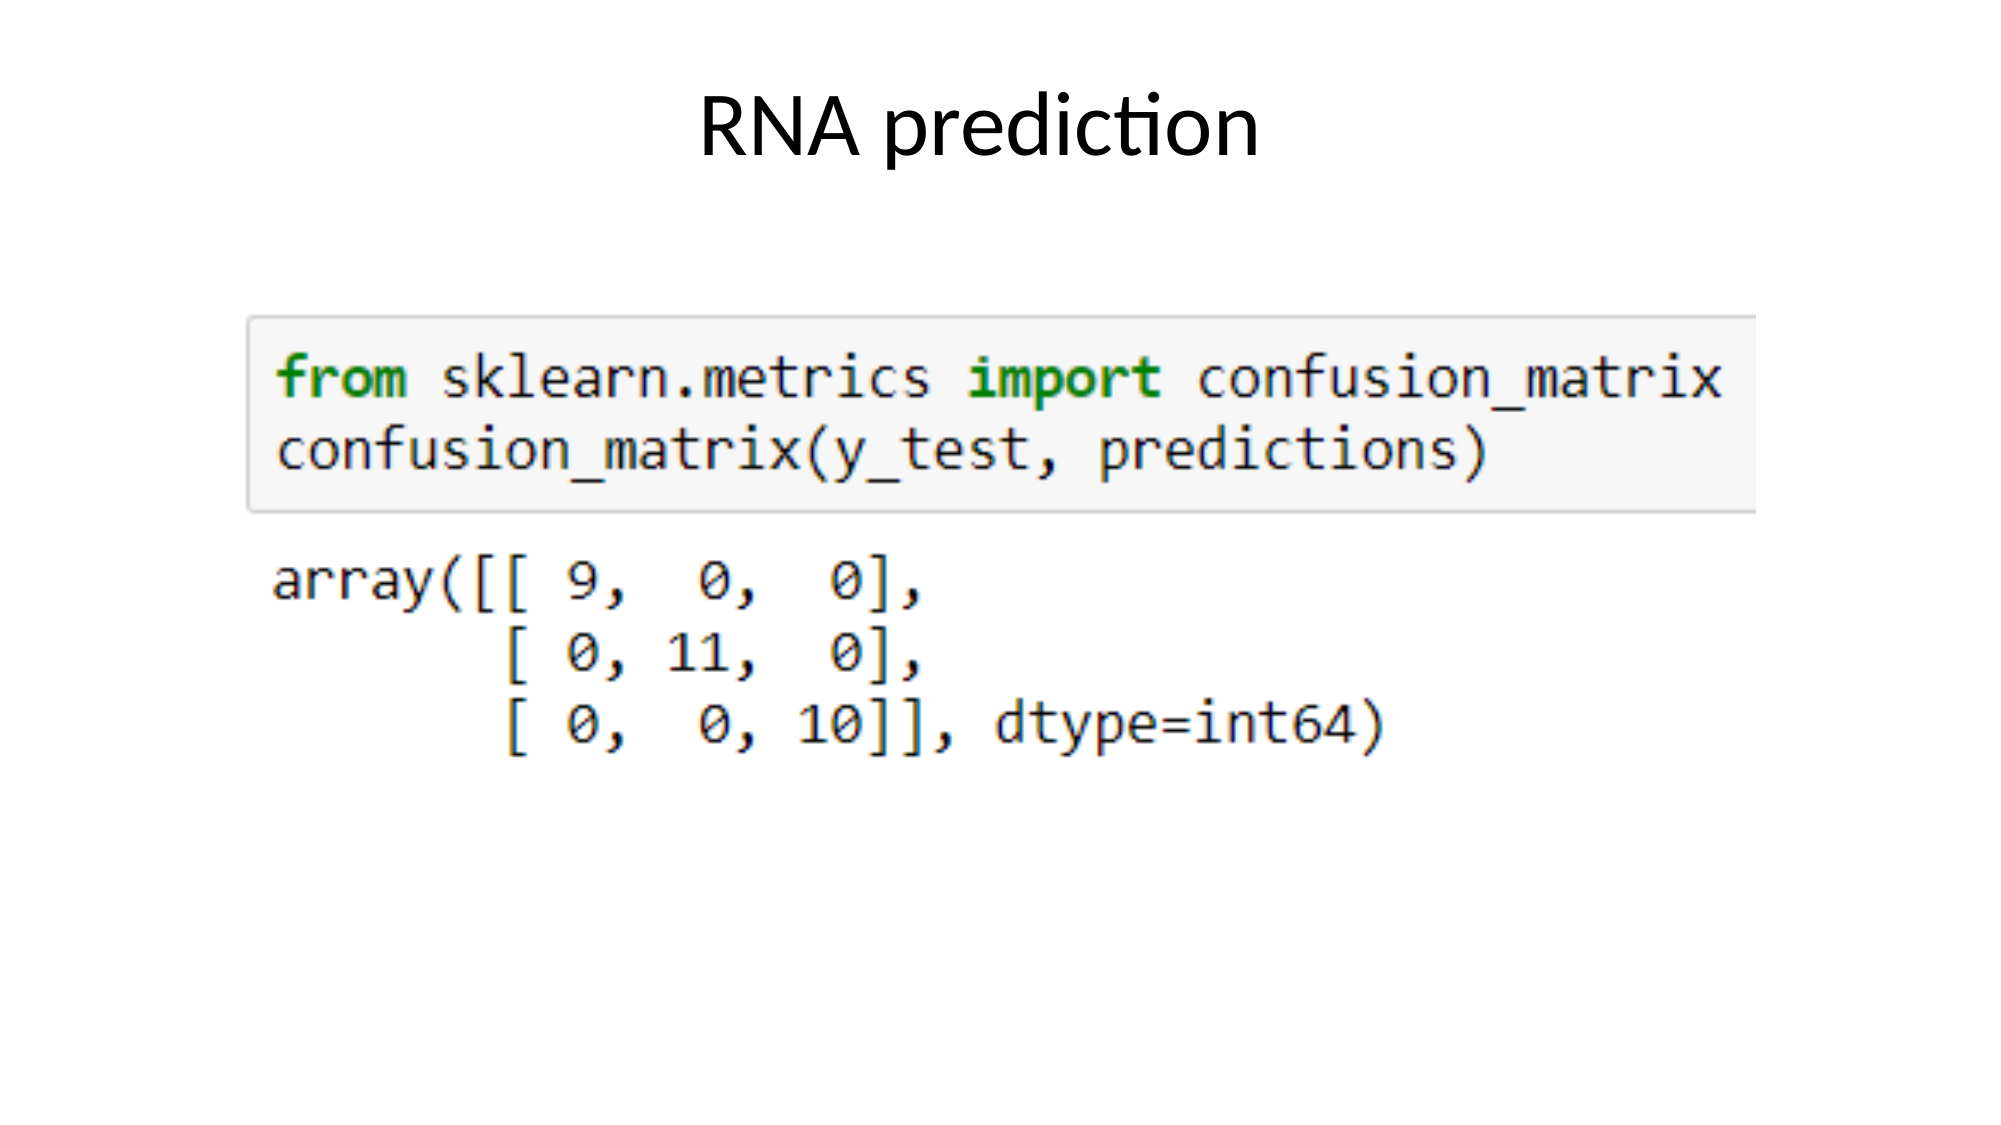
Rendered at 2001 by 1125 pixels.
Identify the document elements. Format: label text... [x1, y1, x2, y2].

picture [244, 305, 1756, 820]
text_box RNA prediction [683, 48, 1317, 145]
